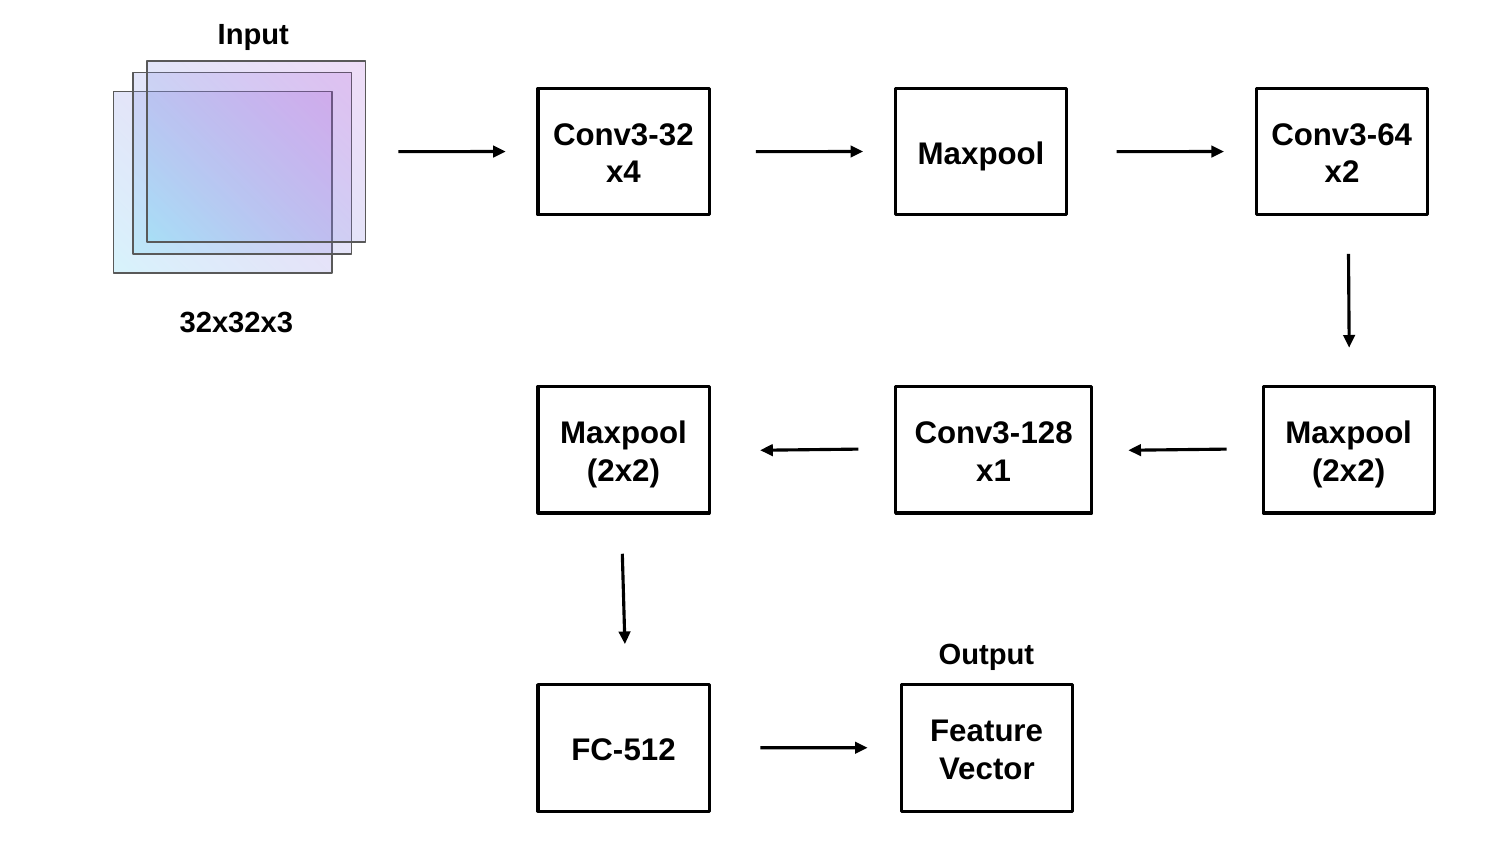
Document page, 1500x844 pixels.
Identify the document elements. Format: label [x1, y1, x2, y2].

text_box [895, 88, 1067, 215]
text_box [164, 288, 320, 335]
text_box [538, 684, 710, 812]
text_box [538, 88, 710, 215]
text_box [113, 0, 366, 273]
text_box [1263, 386, 1435, 514]
text_box [901, 620, 1073, 812]
text_box [538, 386, 710, 514]
text_box [895, 386, 1092, 514]
text_box [1256, 88, 1428, 215]
text_box [622, 553, 626, 645]
